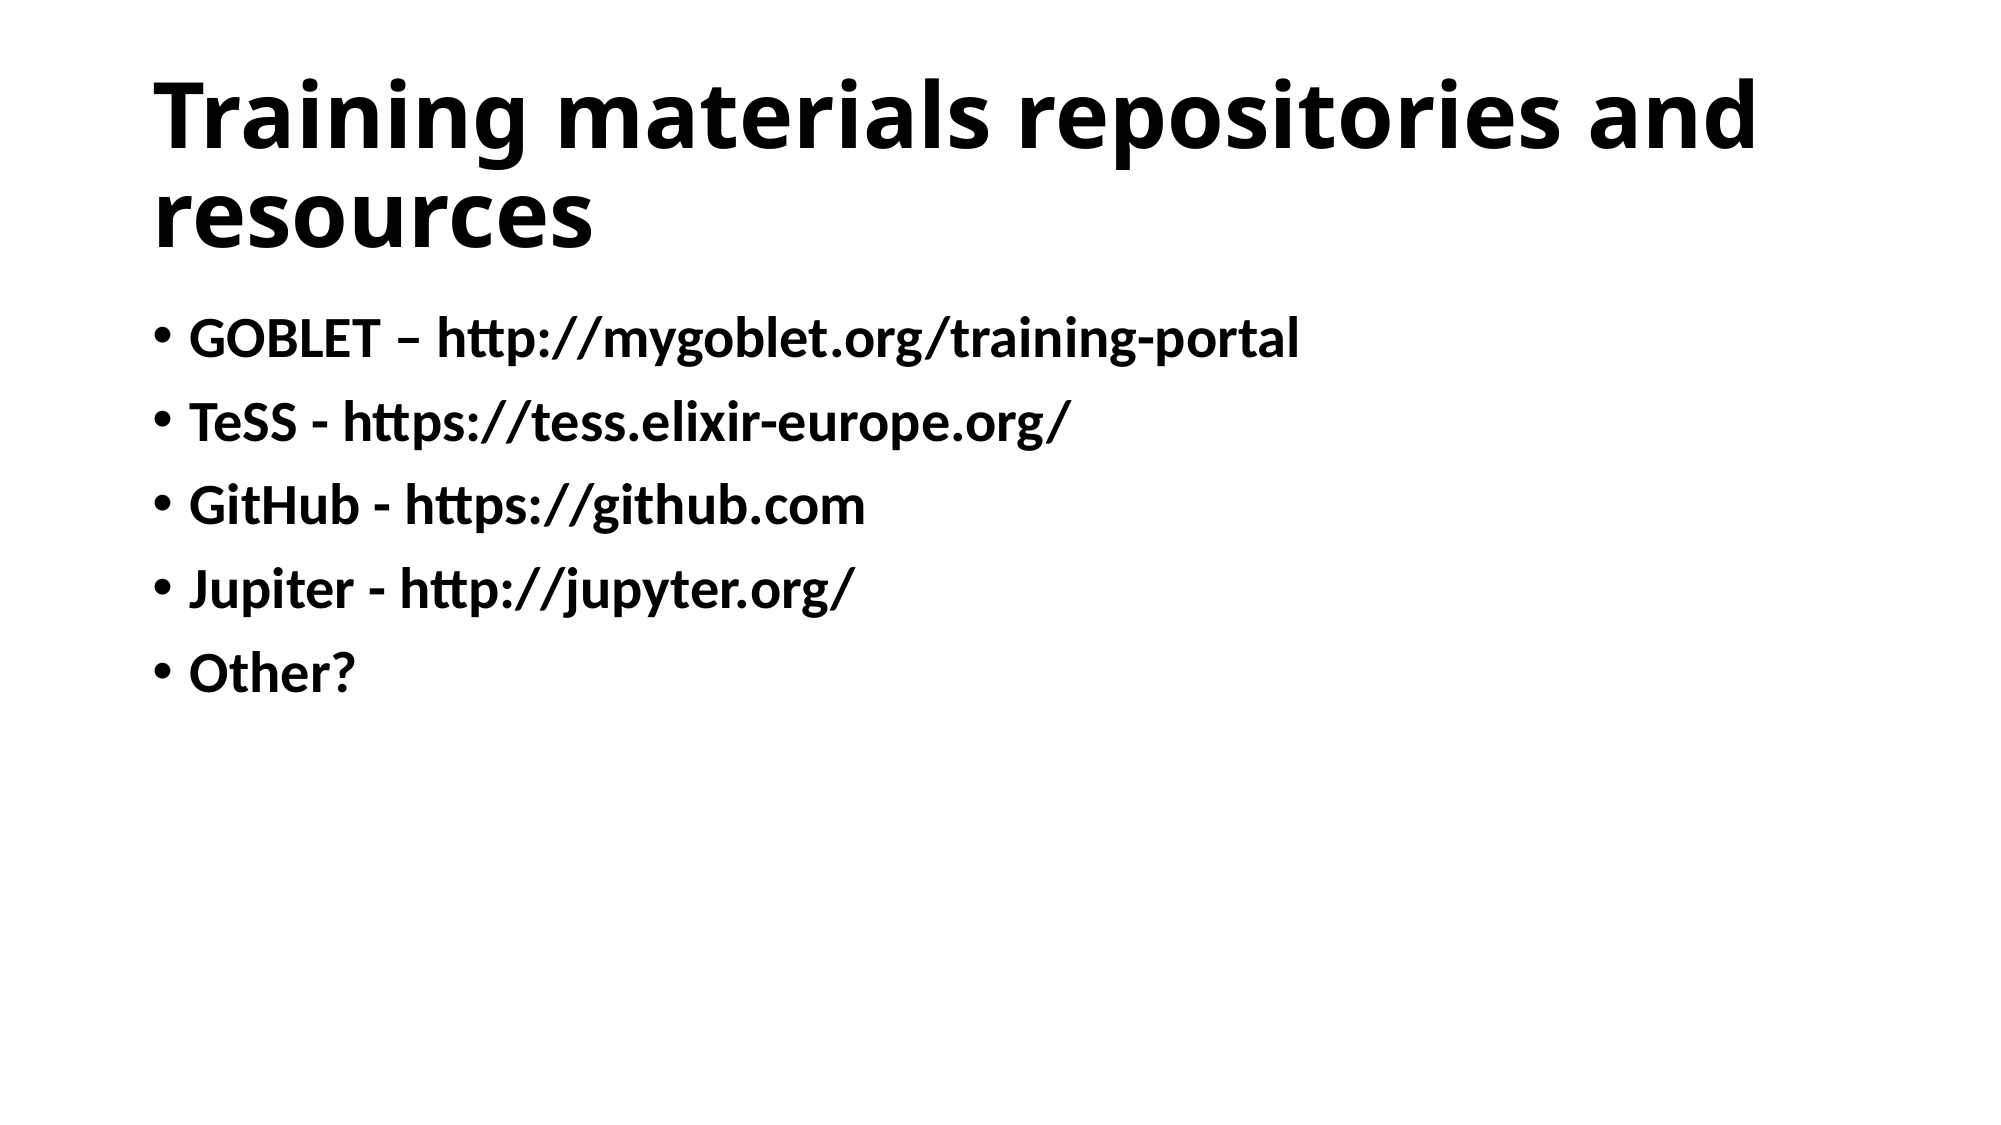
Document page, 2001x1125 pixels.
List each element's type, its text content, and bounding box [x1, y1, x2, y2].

title Training materials repositories and resources [137, 59, 1863, 278]
list GOBLET – http://mygoblet.org/training-portal TeSS - https://tess.elixir-europe.org/ GitHub - https://github.com Jupiter - http://jupyter.org/ Other? [137, 299, 1863, 1014]
